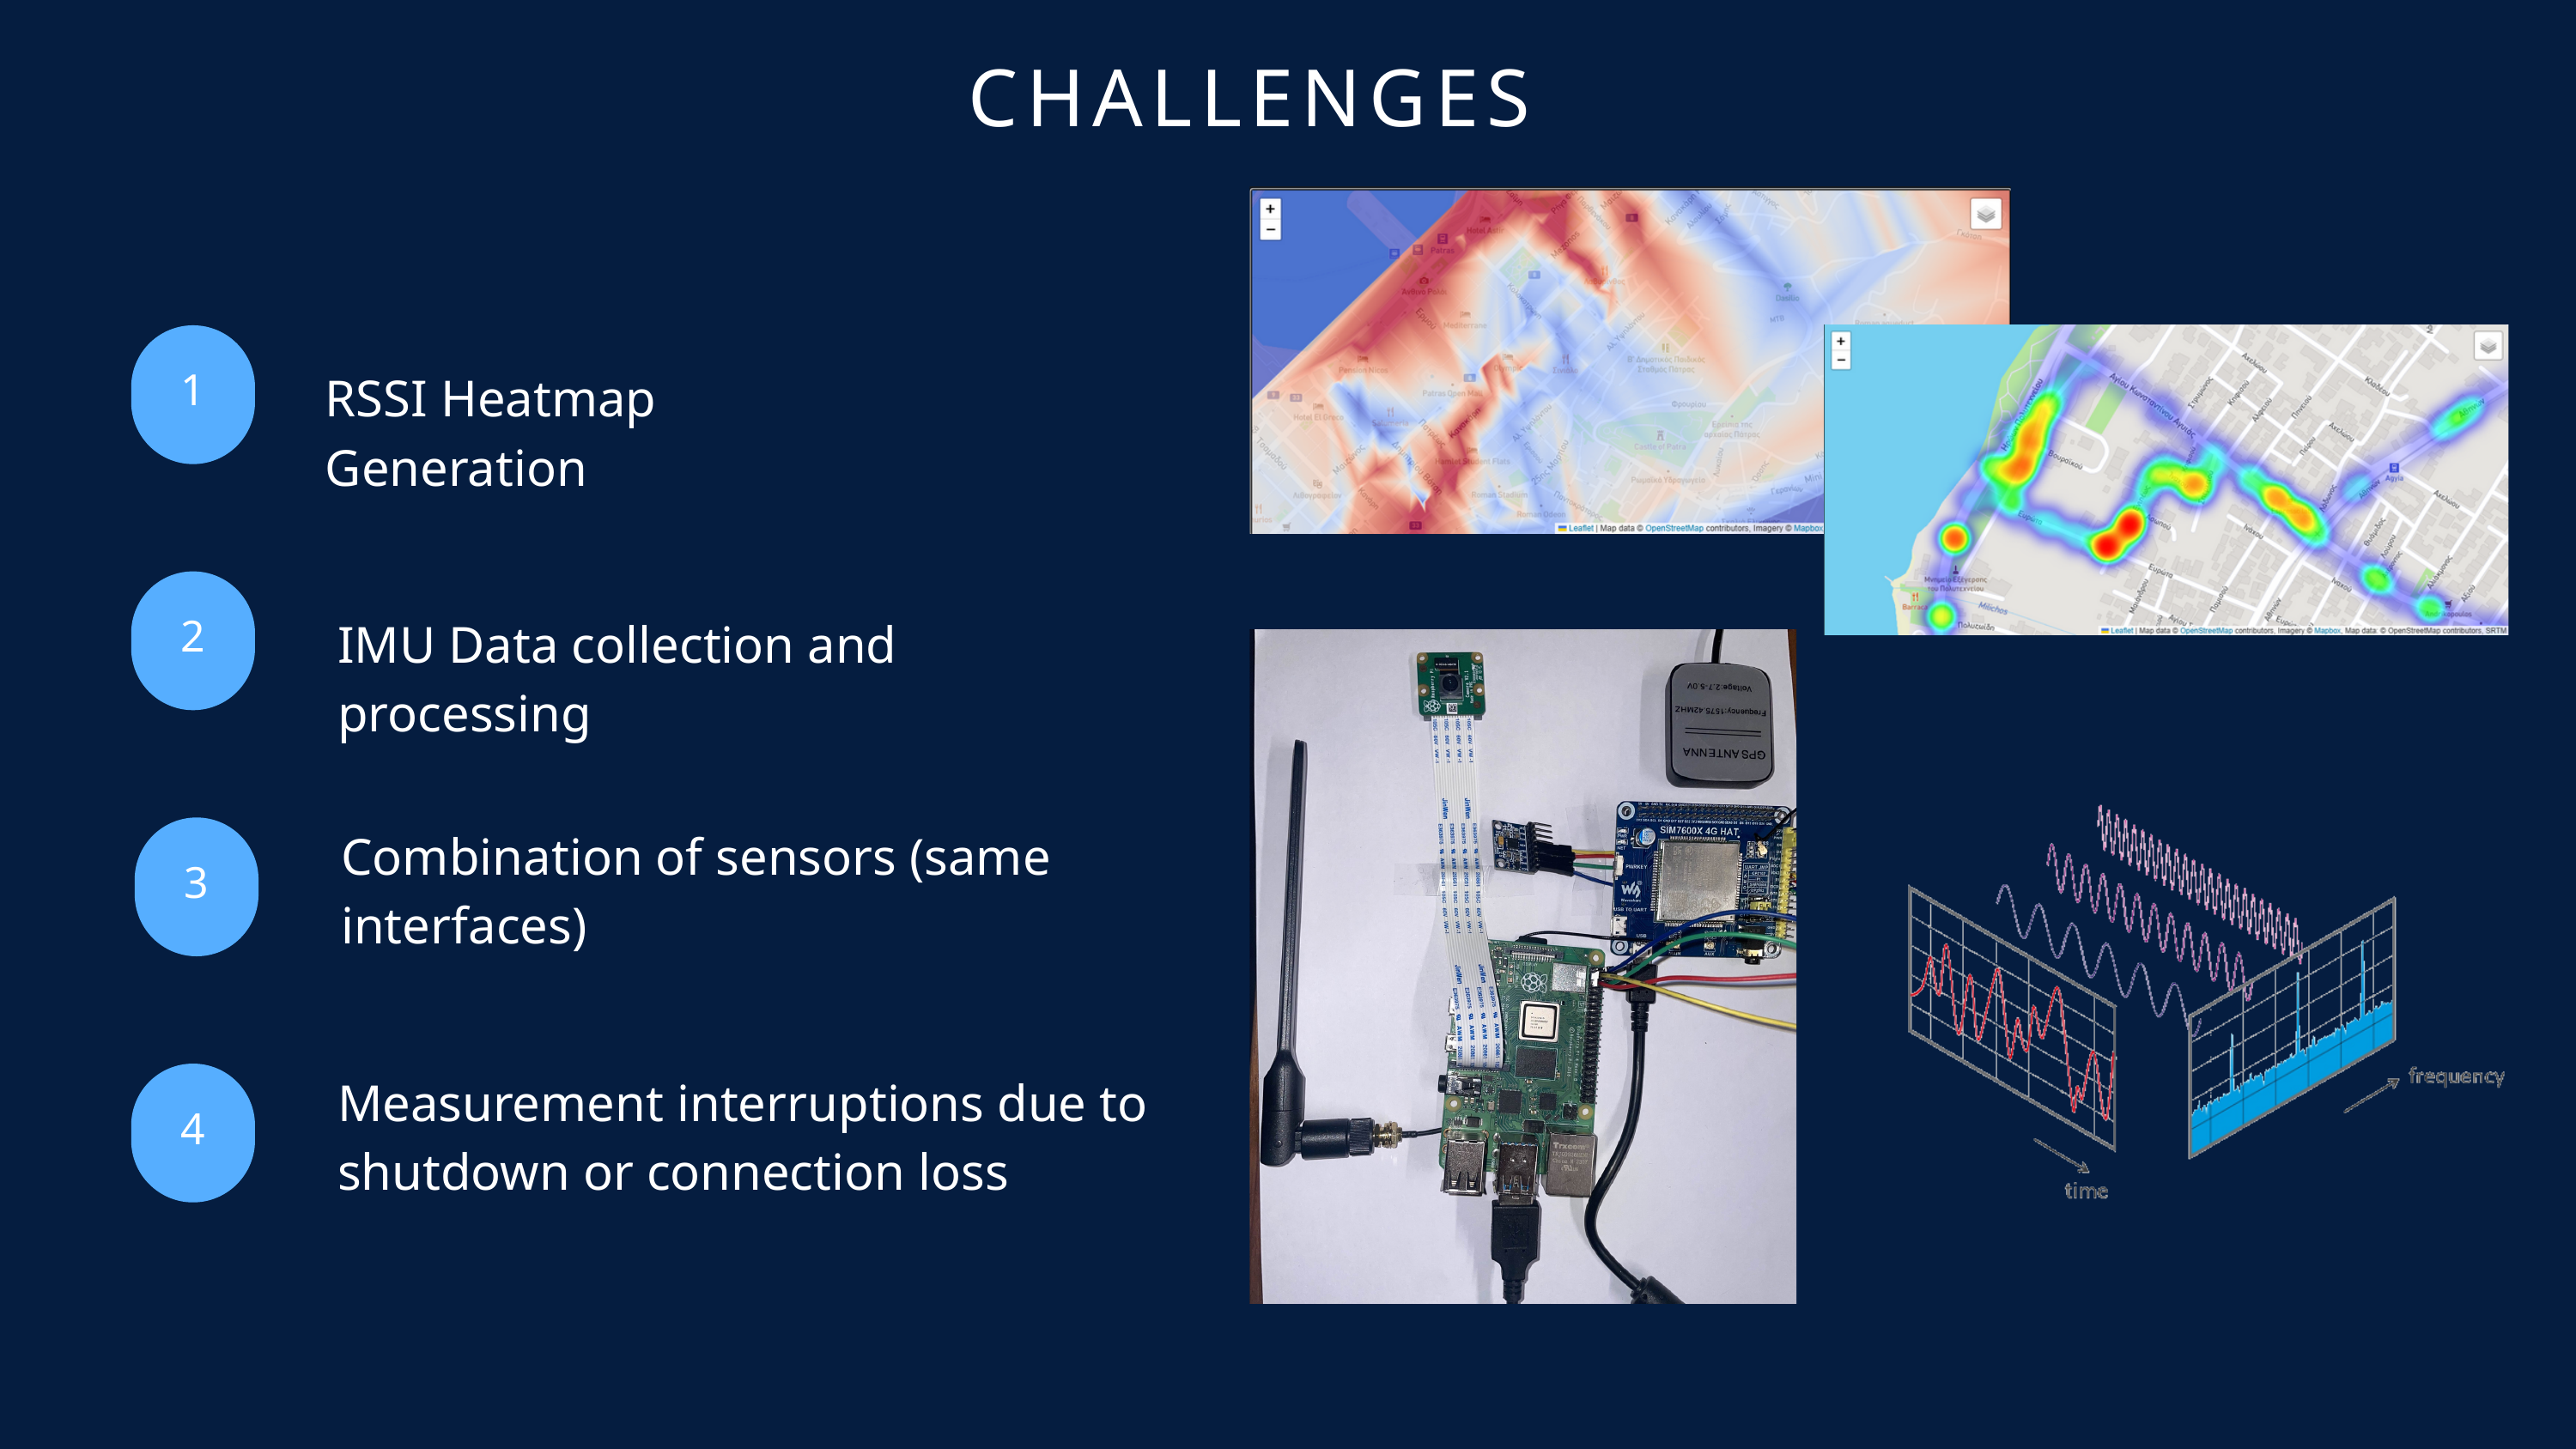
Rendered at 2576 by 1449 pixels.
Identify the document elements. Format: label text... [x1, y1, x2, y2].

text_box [131, 1063, 256, 1203]
text_box Measurement interruptions due to shutdown or connection loss [337, 1062, 1157, 1200]
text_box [131, 571, 256, 711]
text_box RSSI Heatmap Generation [325, 358, 932, 496]
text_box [134, 817, 259, 957]
text_box [1249, 186, 2011, 534]
text_box CHALLENGES [934, 58, 1565, 143]
text_box [1249, 629, 1797, 1304]
text_box [1824, 324, 2509, 635]
text_box Combination of sensors (same interfaces) [341, 815, 1160, 955]
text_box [131, 324, 256, 464]
text_box IMU Data collection and processing [337, 603, 1157, 743]
text_box [1886, 775, 2509, 1211]
